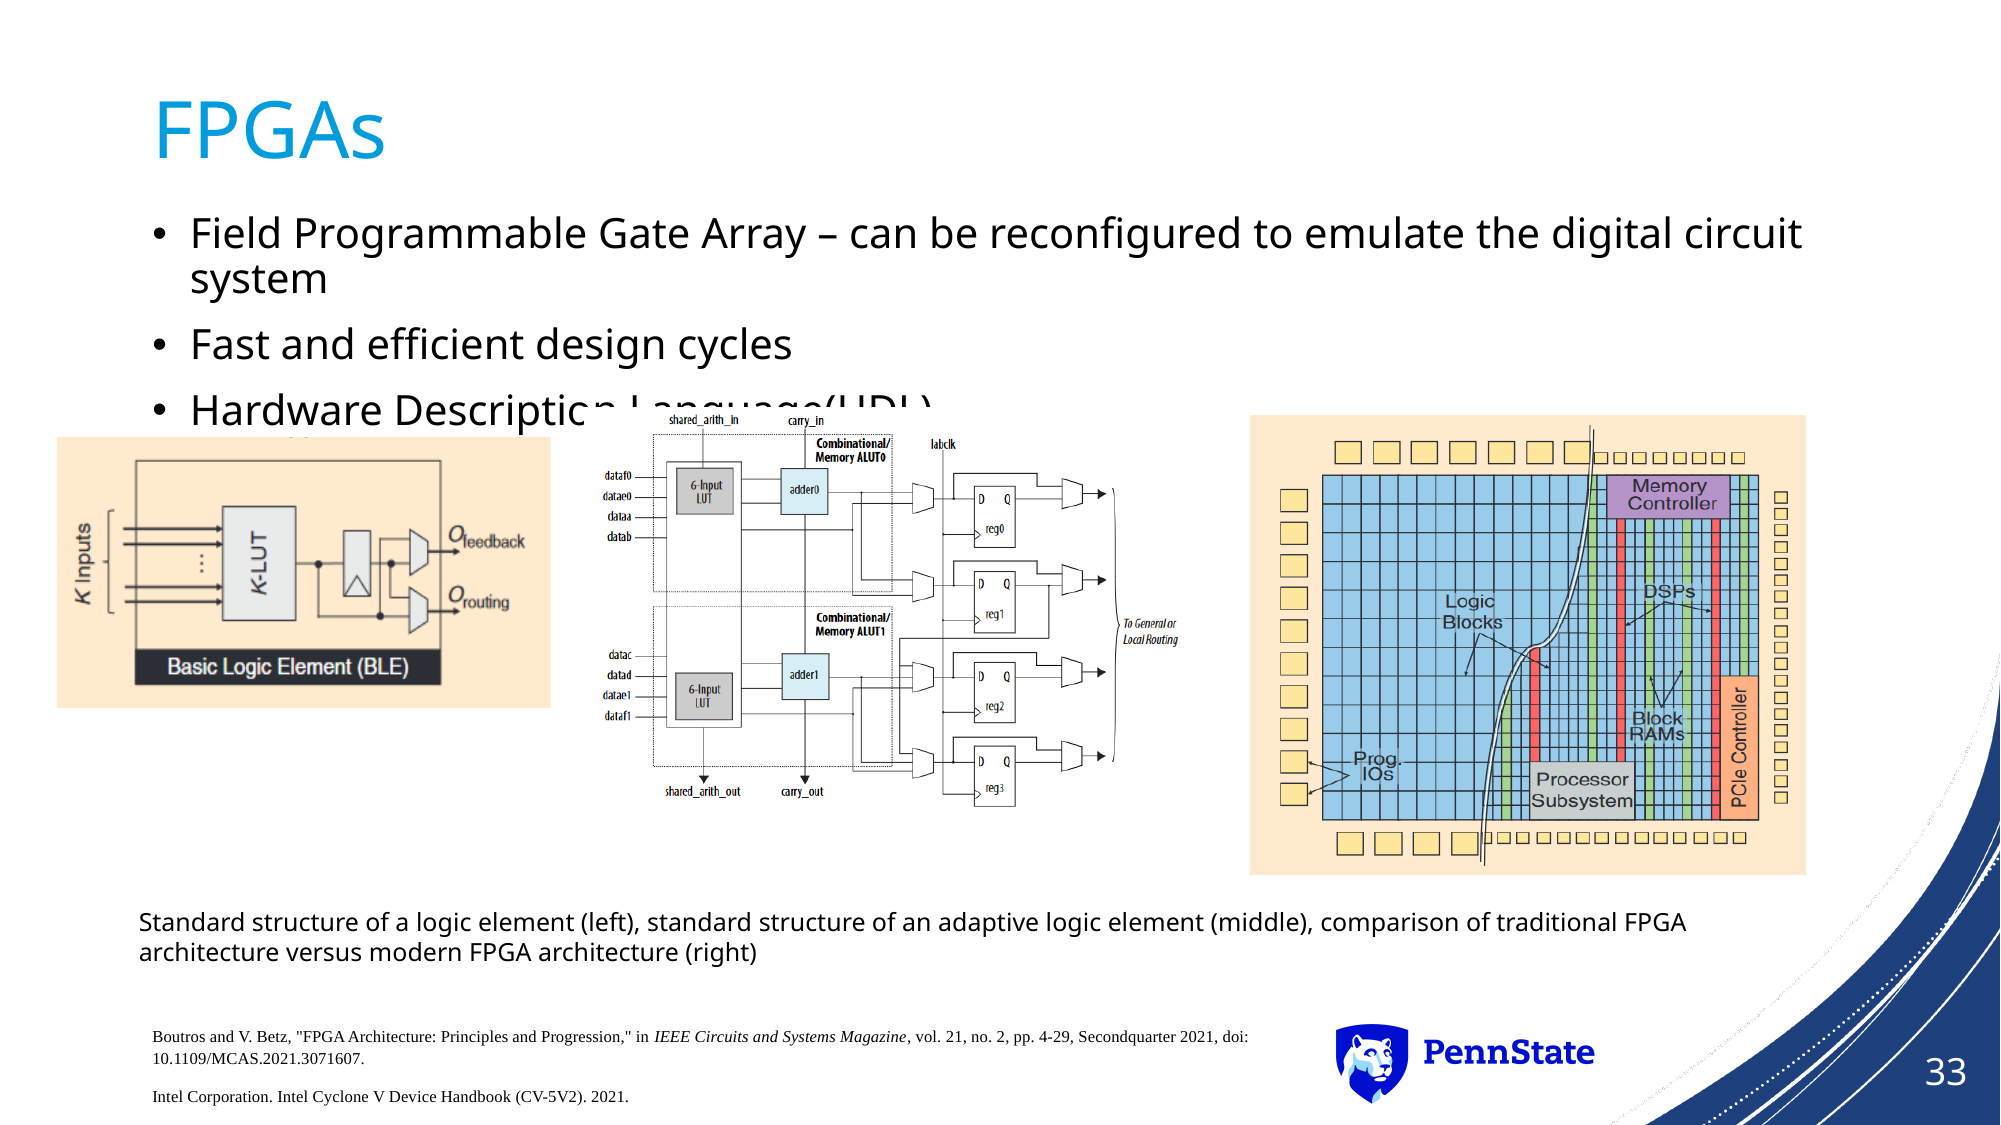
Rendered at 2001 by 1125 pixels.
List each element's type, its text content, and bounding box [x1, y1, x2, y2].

picture [56, 437, 551, 708]
picture [584, 406, 1204, 820]
list Field Programmable Gate Array – can be reconfigured to emulate the digital circuit system Fast and efficient design cycles Hardware Description Language(HDL) [137, 205, 1863, 1014]
picture [1317, 654, 2000, 1125]
picture [1249, 415, 1806, 875]
title FPGAs [137, 59, 1863, 205]
text_box Standard structure of a logic element (left), standard structure of an adaptive logic element (middle), comparison of traditional FPGA architecture versus modern FPGA architecture (right) [123, 898, 1784, 974]
text_box 33 [1910, 1040, 2000, 1101]
text_box Boutros and V. Betz, "FPGA Architecture: Principles and Progression," in IEEE Circuits and Systems Magazine, vol. 21, no. 2, pp. 4-29, Secondquarter 2021, doi: 10.1109/MCAS.2021.3071607. Intel Corporation. Intel Cyclone V Device Handbook (CV-5V2). 2021. [137, 1017, 1319, 1113]
